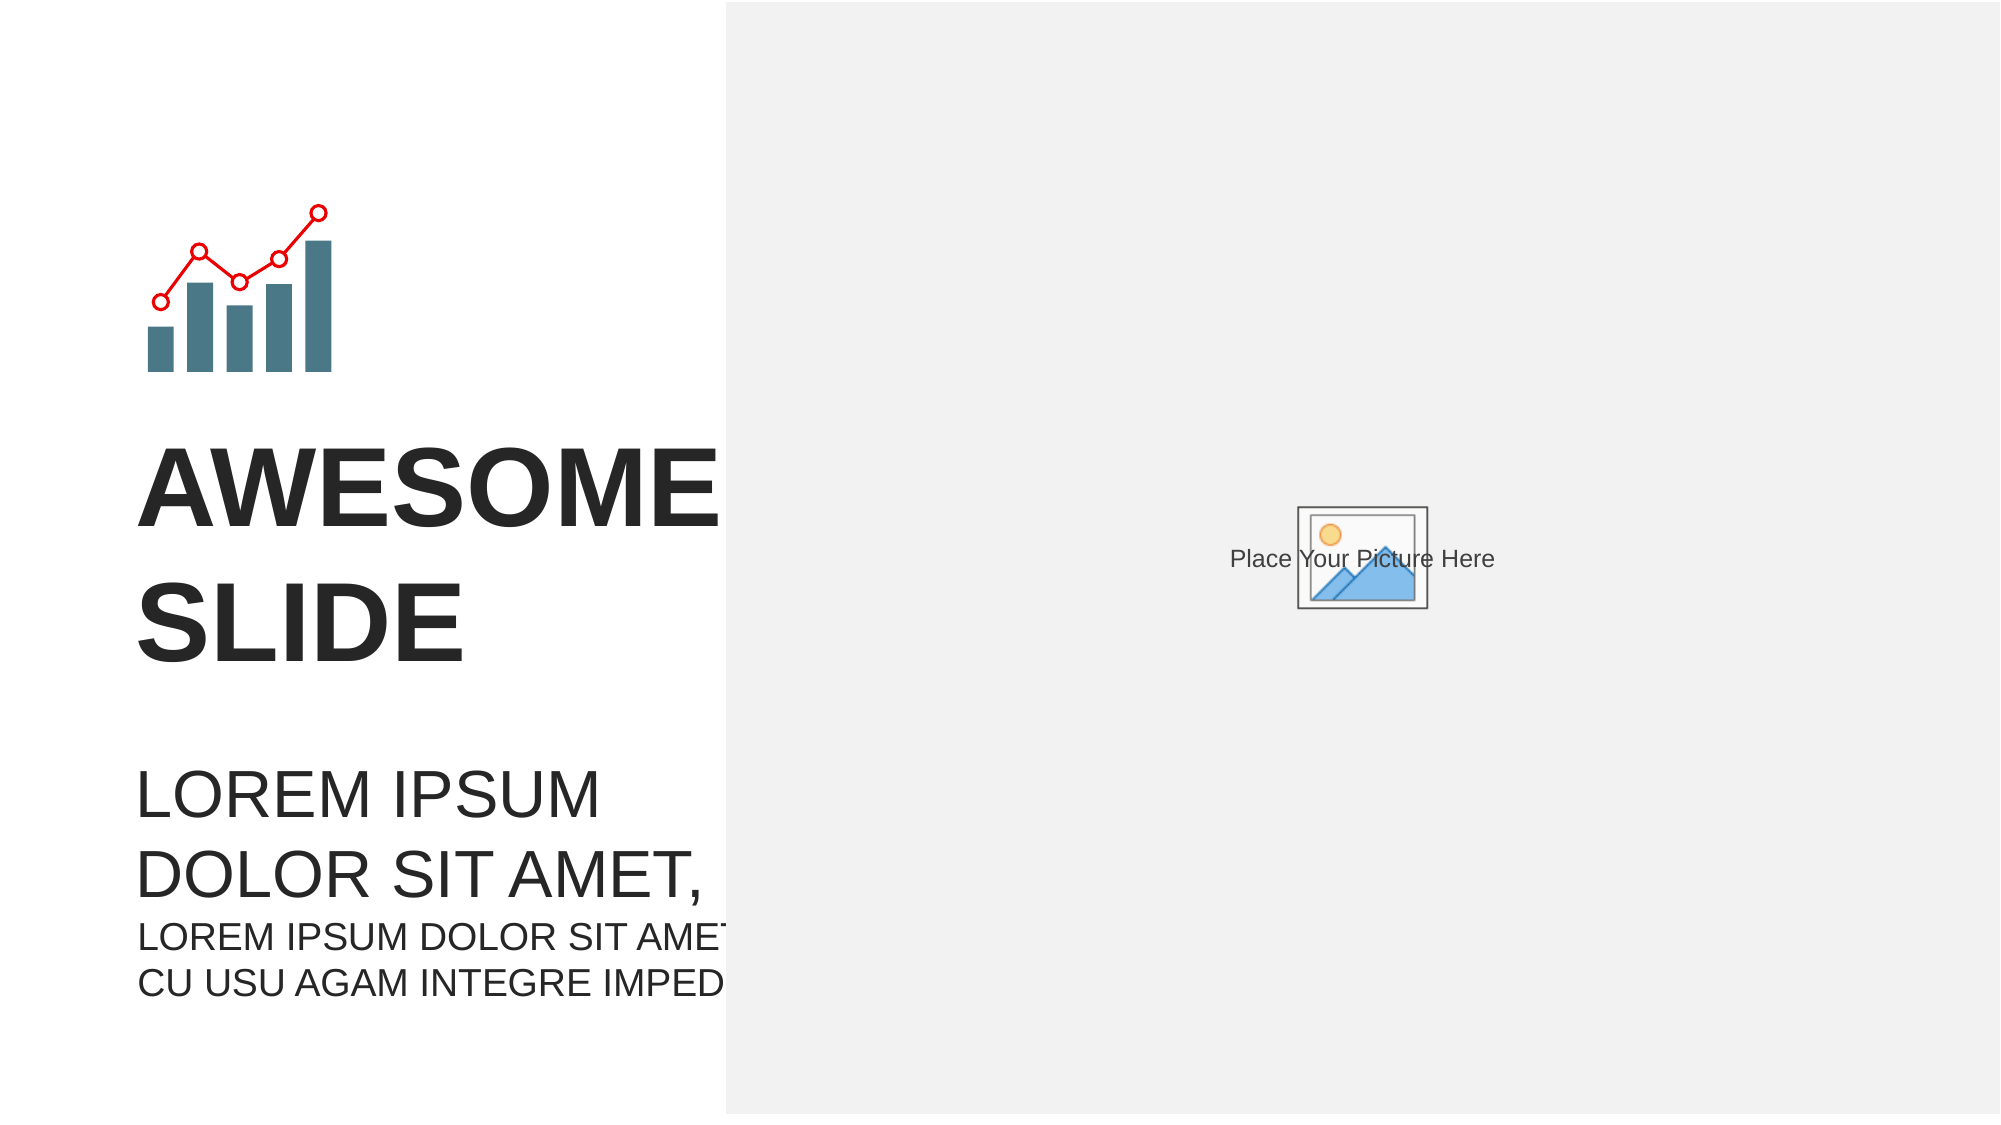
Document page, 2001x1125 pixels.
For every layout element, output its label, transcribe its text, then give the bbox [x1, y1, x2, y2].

text_box LOREM IPSUM DOLOR SIT AMET, [120, 743, 725, 919]
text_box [147, 205, 332, 372]
picture [725, 1, 2000, 1114]
text_box AWESOME SLIDE [120, 406, 725, 692]
text_box LOREM IPSUM DOLOR SIT AMET, CU USU AGAM INTEGRE IMPEDIT. [122, 919, 725, 1012]
